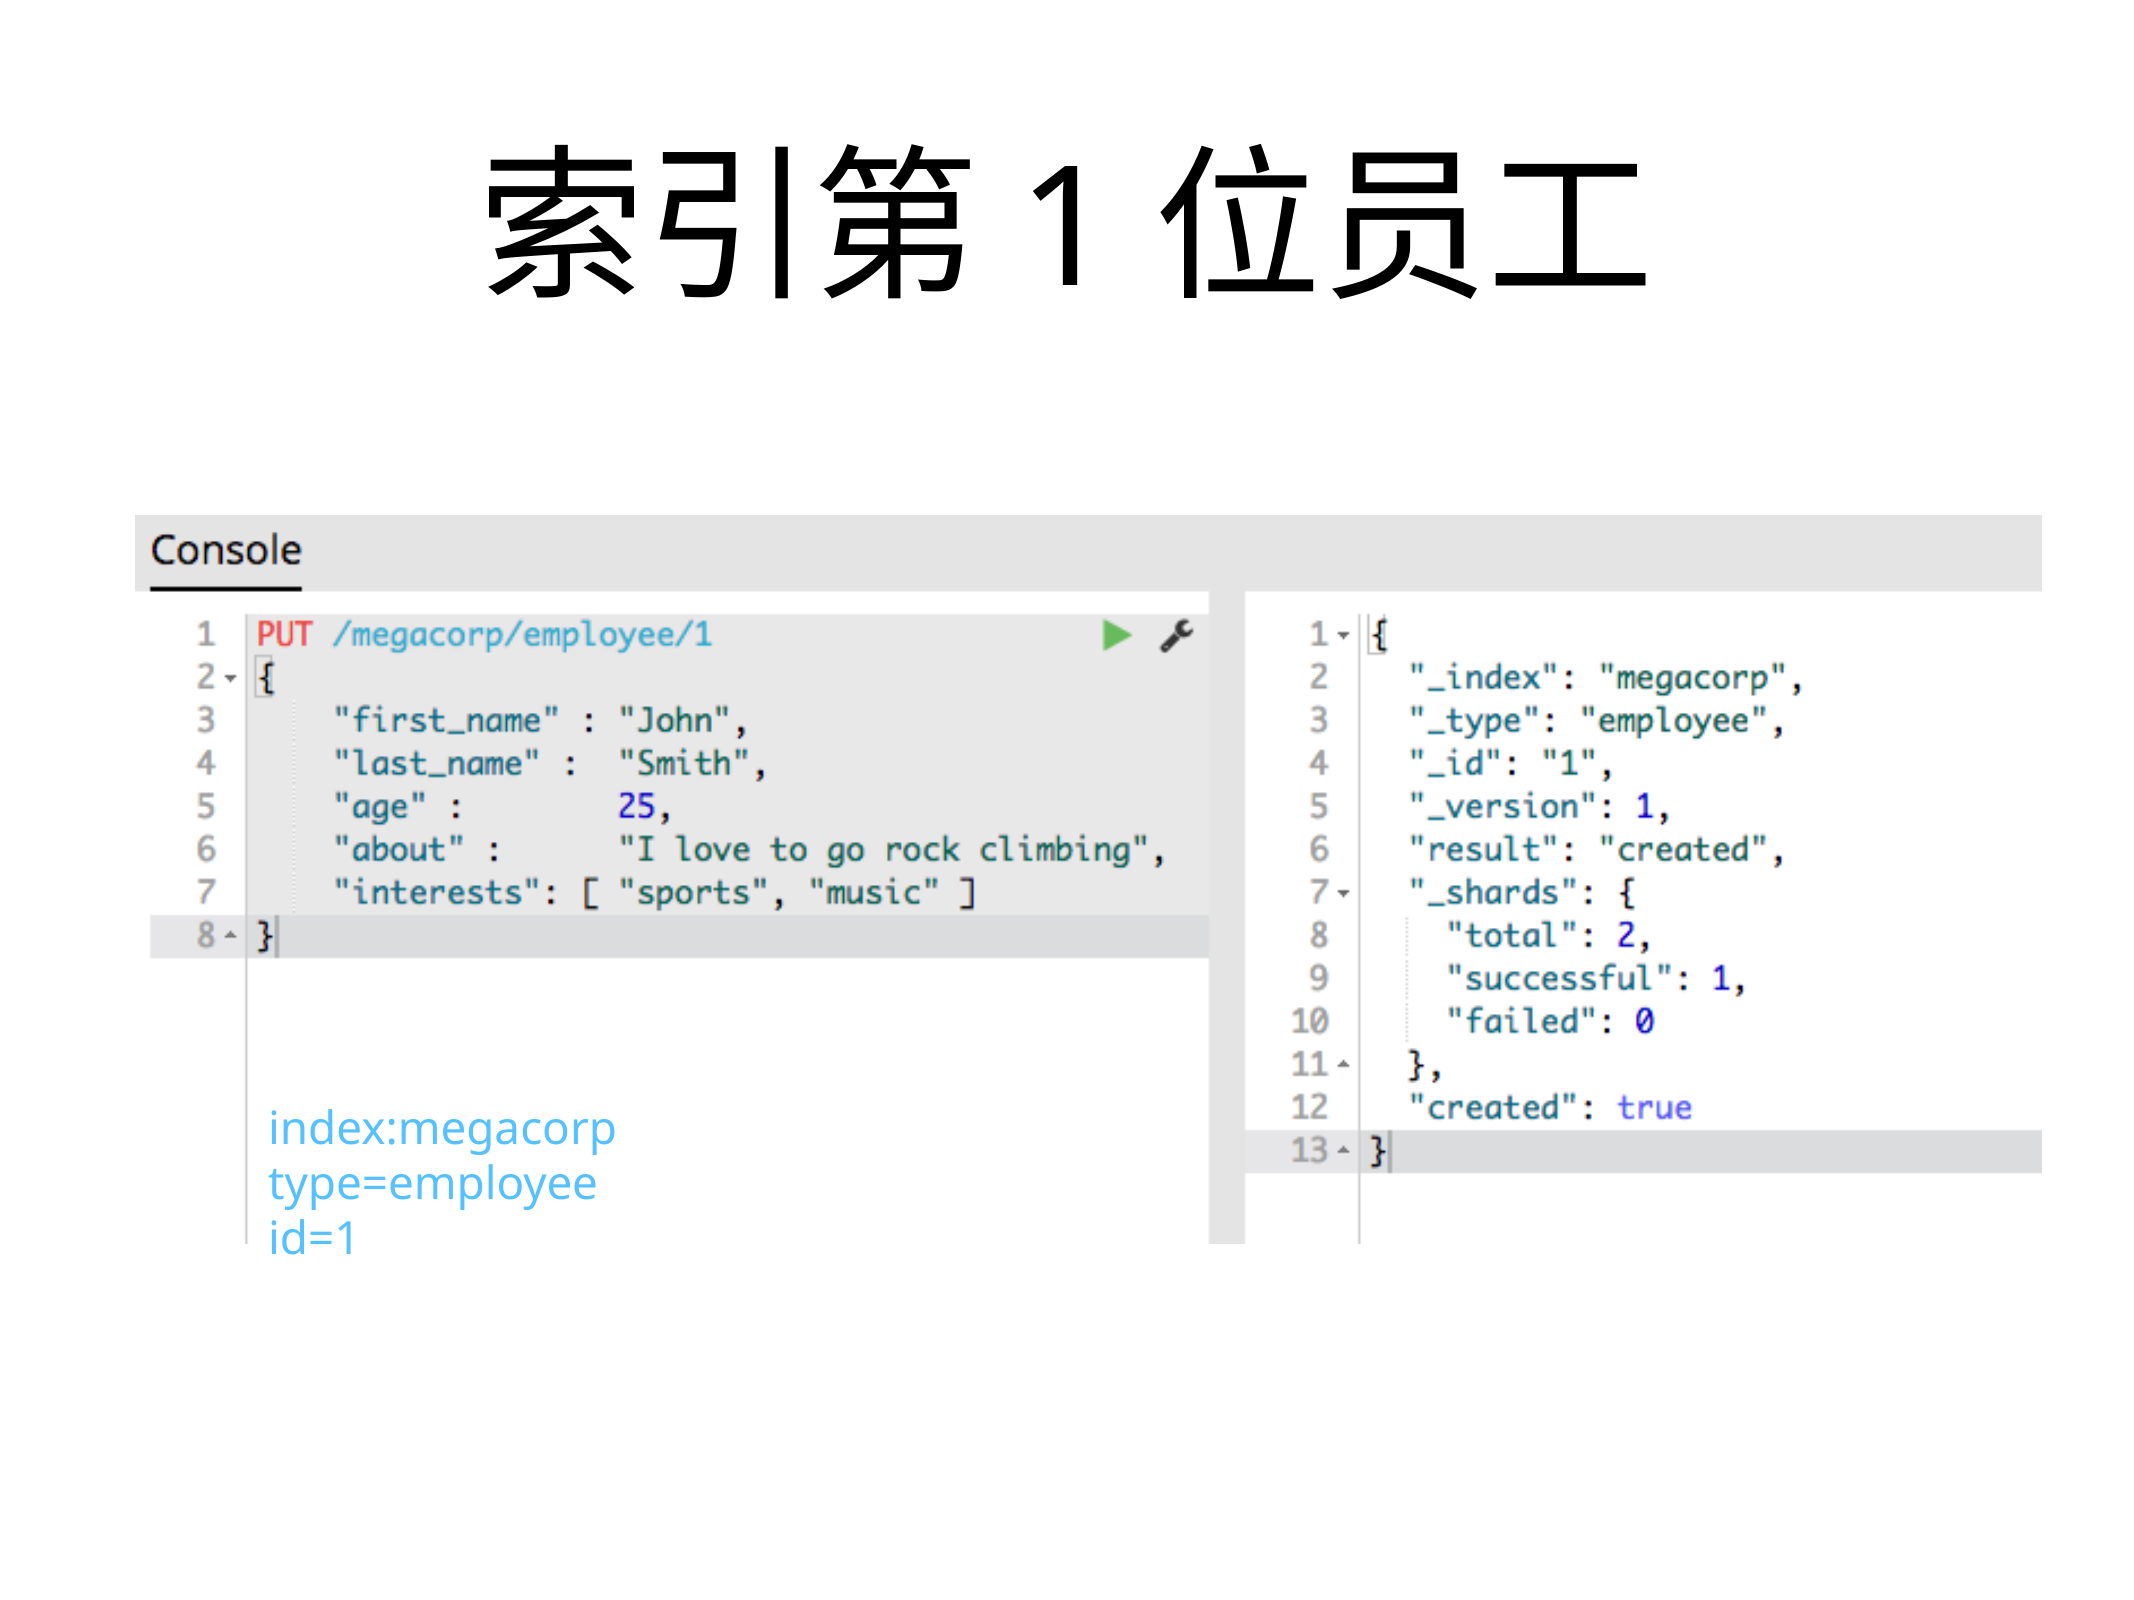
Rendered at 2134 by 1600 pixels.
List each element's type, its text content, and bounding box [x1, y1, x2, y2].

text_box index:megacorp type=employee id=1 [259, 1245, 638, 1272]
picture [134, 515, 2043, 1245]
title 索引第1位员工 [155, 41, 1978, 397]
